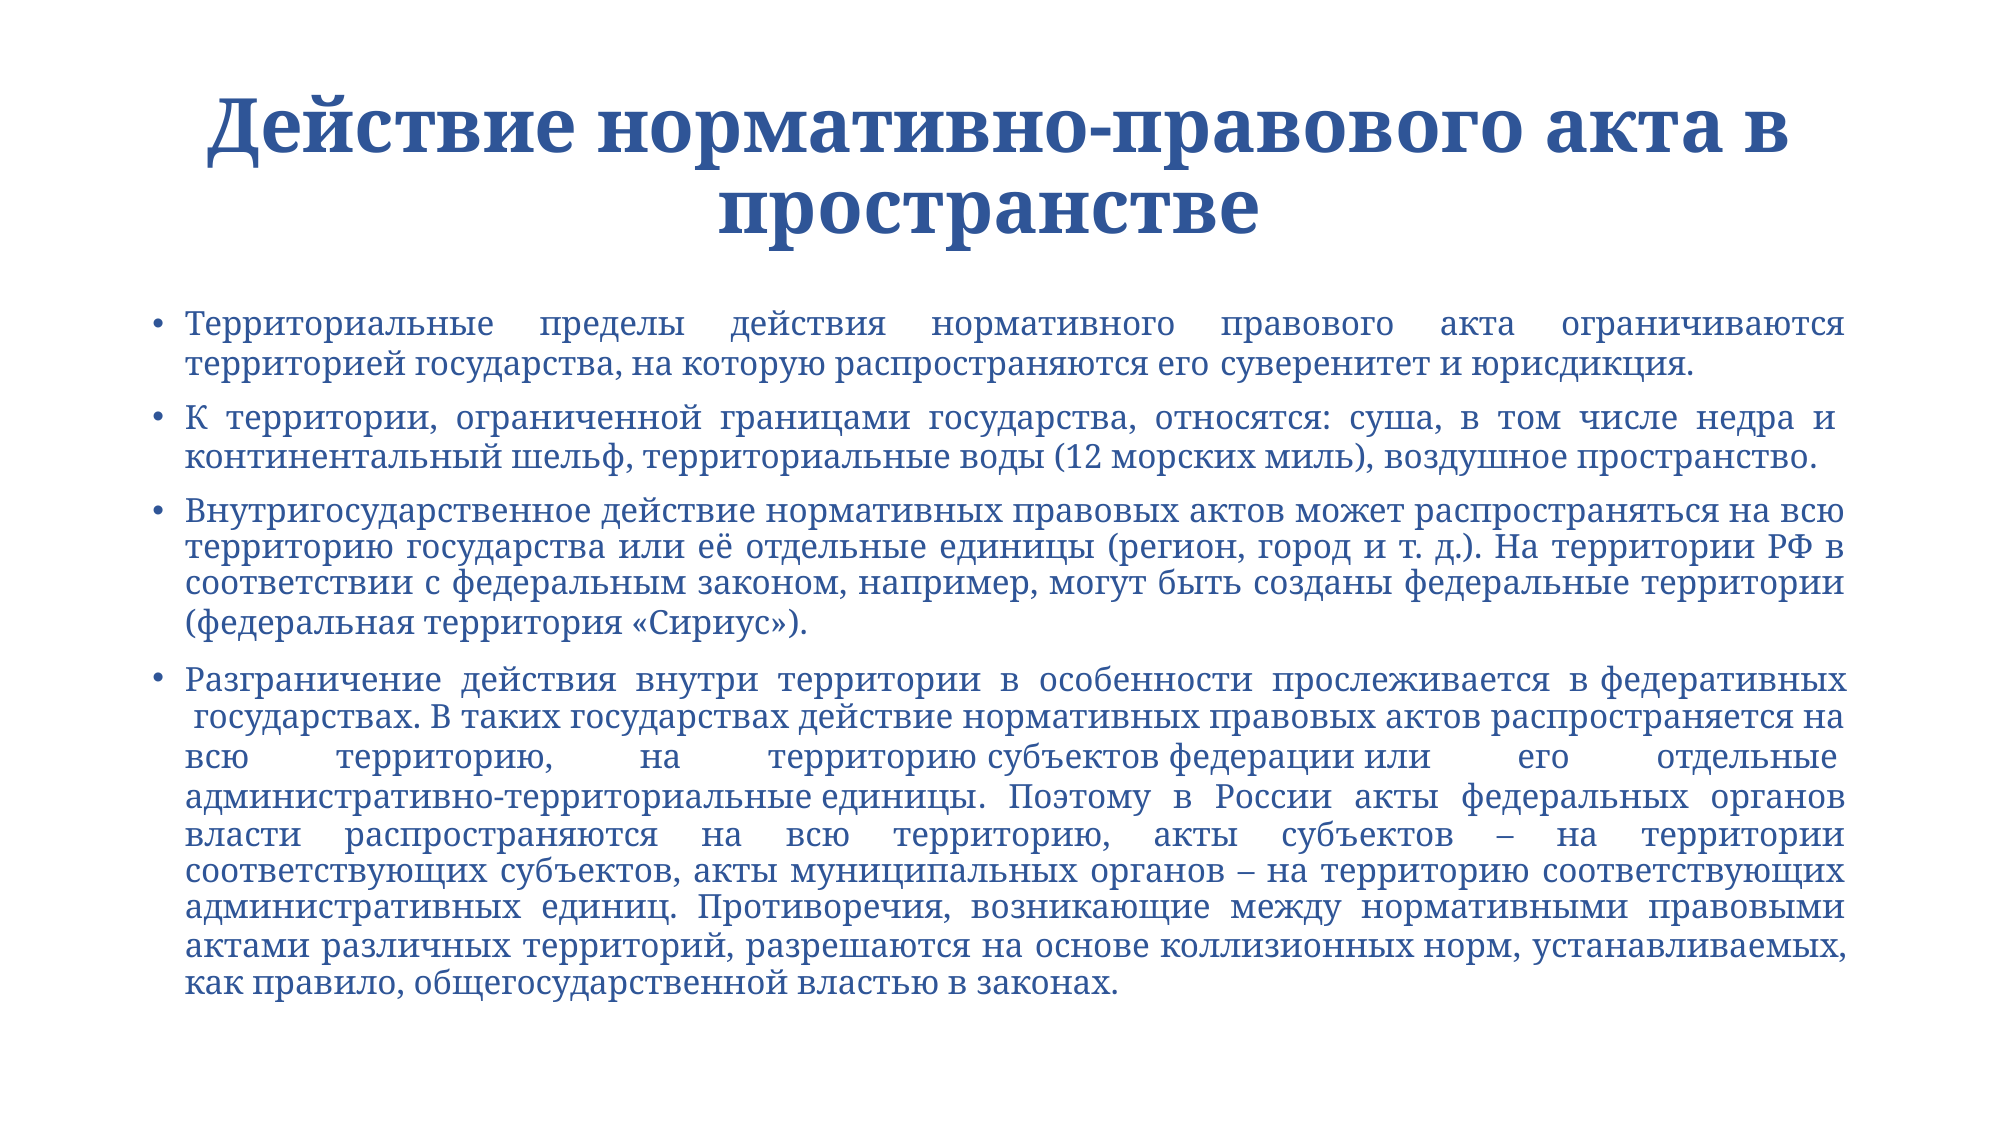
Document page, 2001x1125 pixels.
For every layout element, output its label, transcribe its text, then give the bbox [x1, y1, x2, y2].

title Действие нормативно-правового акта в пространстве [137, 59, 1863, 278]
list Территориальные пределы действия нормативного правового акта ограничиваются территорией государства, на которую распространяются его суверенитет и юрисдикция. К территории, ограниченной границами государства, относятся: суша, в том числе недра и континентальный шельф, территориальные воды (12 морских миль), воздушное пространство. Внутригосударственное действие нормативных правовых актов может распространяться на всю территорию государства или её отдельные единицы (регион, город и т. д.). На территории РФ в соответствии с федеральным законом, например, могут быть созданы федеральные территории (федеральная территория «Сириус»). Разграничение действия внутри территории в особенности прослеживается в федеративных государствах. В таких государствах действие нормативных правовых актов распространяется на всю территорию, на территорию субъектов федерации или его отдельные административно-территориальные единицы. Поэтому в России акты федеральных органов власти распространяются на всю территорию, акты субъектов – на территории соответствующих субъектов, акты муниципальных органов – на территорию соответствующих административных единиц. Противоречия, возникающие между нормативными правовыми актами различных территорий, разрешаются на основе коллизионных норм, устанавливаемых, как правило, общегосударственной властью в законах. [137, 299, 1863, 1066]
